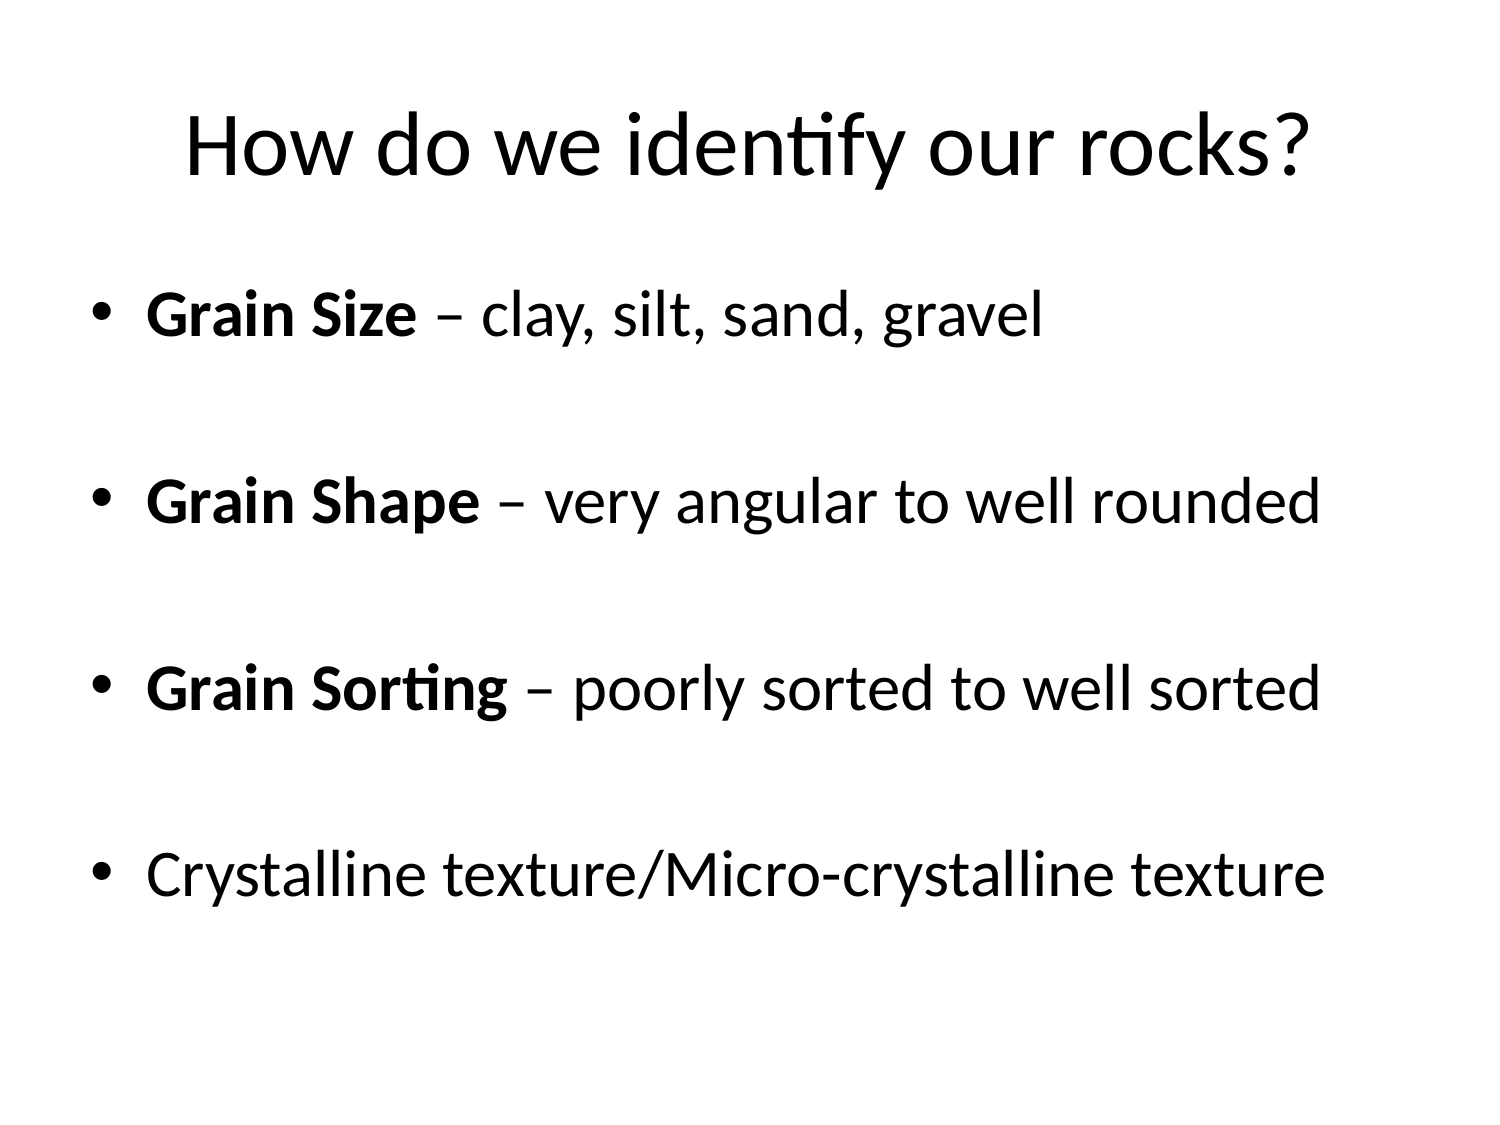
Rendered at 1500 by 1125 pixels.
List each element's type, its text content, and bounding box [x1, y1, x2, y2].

title How do we identify our rocks? [75, 45, 1425, 233]
list Grain Size – clay, silt, sand, gravel Grain Shape – very angular to well rounded Grain Sorting – poorly sorted to well sorted Crystalline texture/Micro-crystalline texture [75, 262, 1425, 1005]
